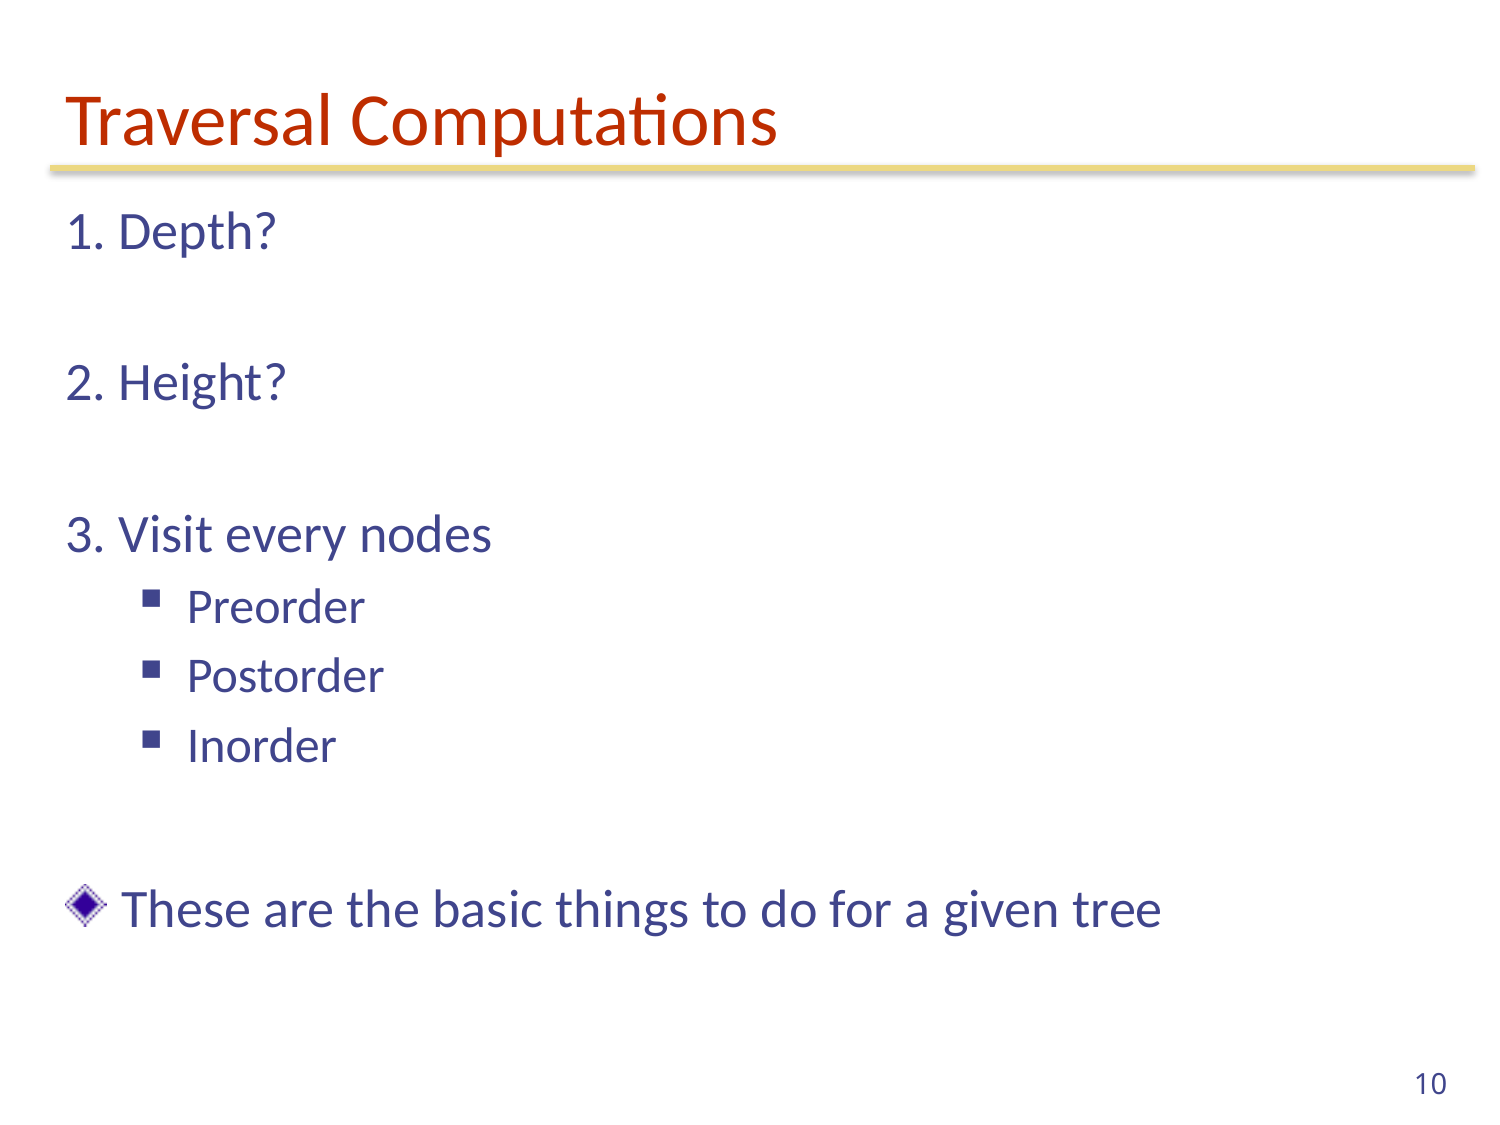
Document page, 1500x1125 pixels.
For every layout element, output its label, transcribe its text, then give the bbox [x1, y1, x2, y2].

title Traversal Computations [49, 49, 1476, 168]
list 1. Depth? 2. Height? 3. Visit every nodes Preorder Postorder Inorder These are the basic things to do for a given tree [49, 187, 1476, 1038]
picture [65, 884, 107, 927]
slide_number 10 [1149, 1037, 1463, 1113]
